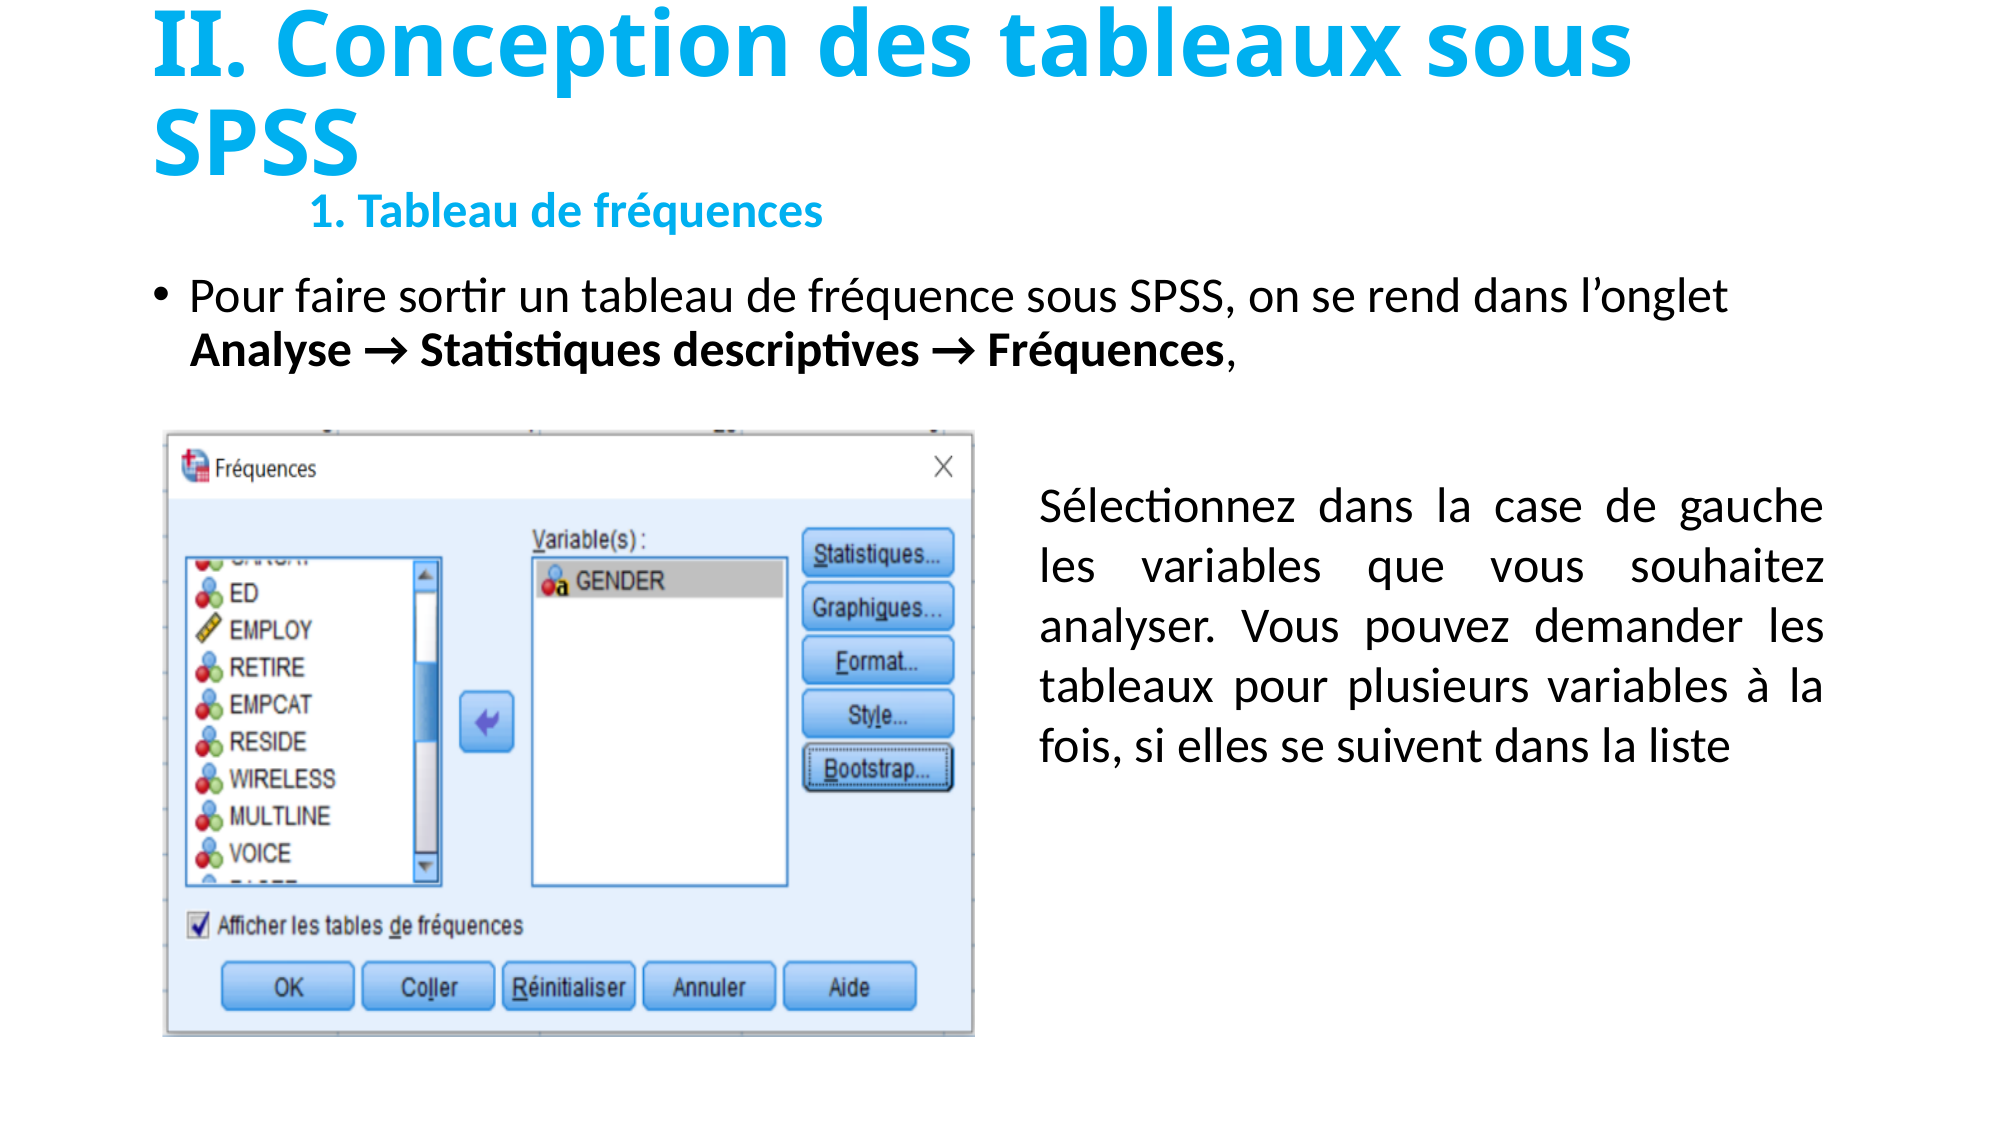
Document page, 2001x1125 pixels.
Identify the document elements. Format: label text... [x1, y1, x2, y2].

picture [160, 424, 975, 1037]
list Pour faire sortir un tableau de fréquence sous SPSS, on se rend dans l’onglet Analyse → Statistiques descriptives → Fréquences, [137, 261, 1863, 1075]
text_box Sélectionnez dans la case de gauche les variables que vous souhaitez analyser. Vous pouvez demander les tableaux pour plusieurs variables à la fois, si elles se suivent dans la liste [1025, 465, 1840, 780]
title II. Conception des tableaux sous SPSS [137, 38, 1863, 155]
text_box 1. Tableau de fréquences [293, 170, 1294, 246]
